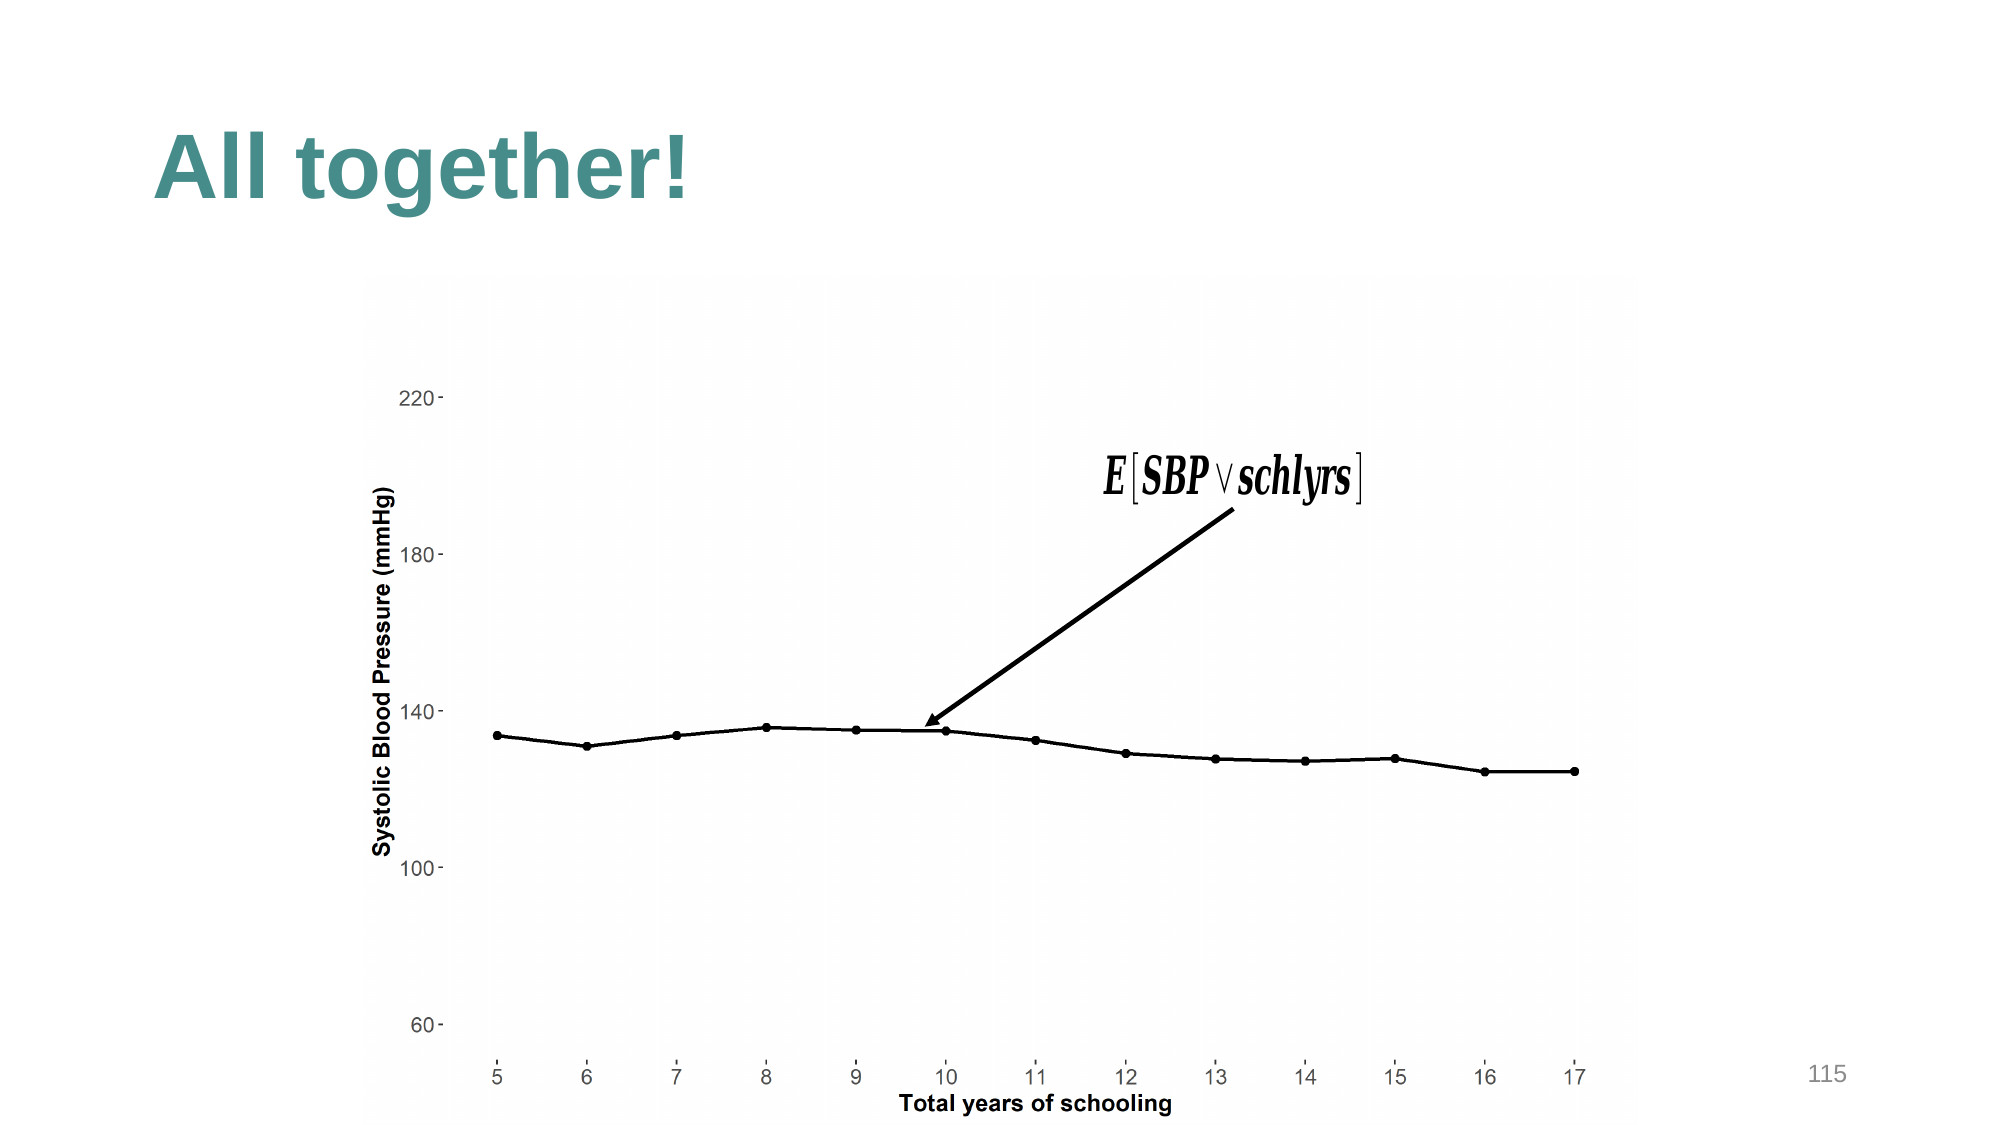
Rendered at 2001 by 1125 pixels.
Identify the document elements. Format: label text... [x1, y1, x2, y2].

picture [362, 274, 1638, 1125]
slide_number 115 [1638, 1042, 1863, 1103]
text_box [924, 508, 1234, 727]
title All together! [137, 59, 1863, 278]
